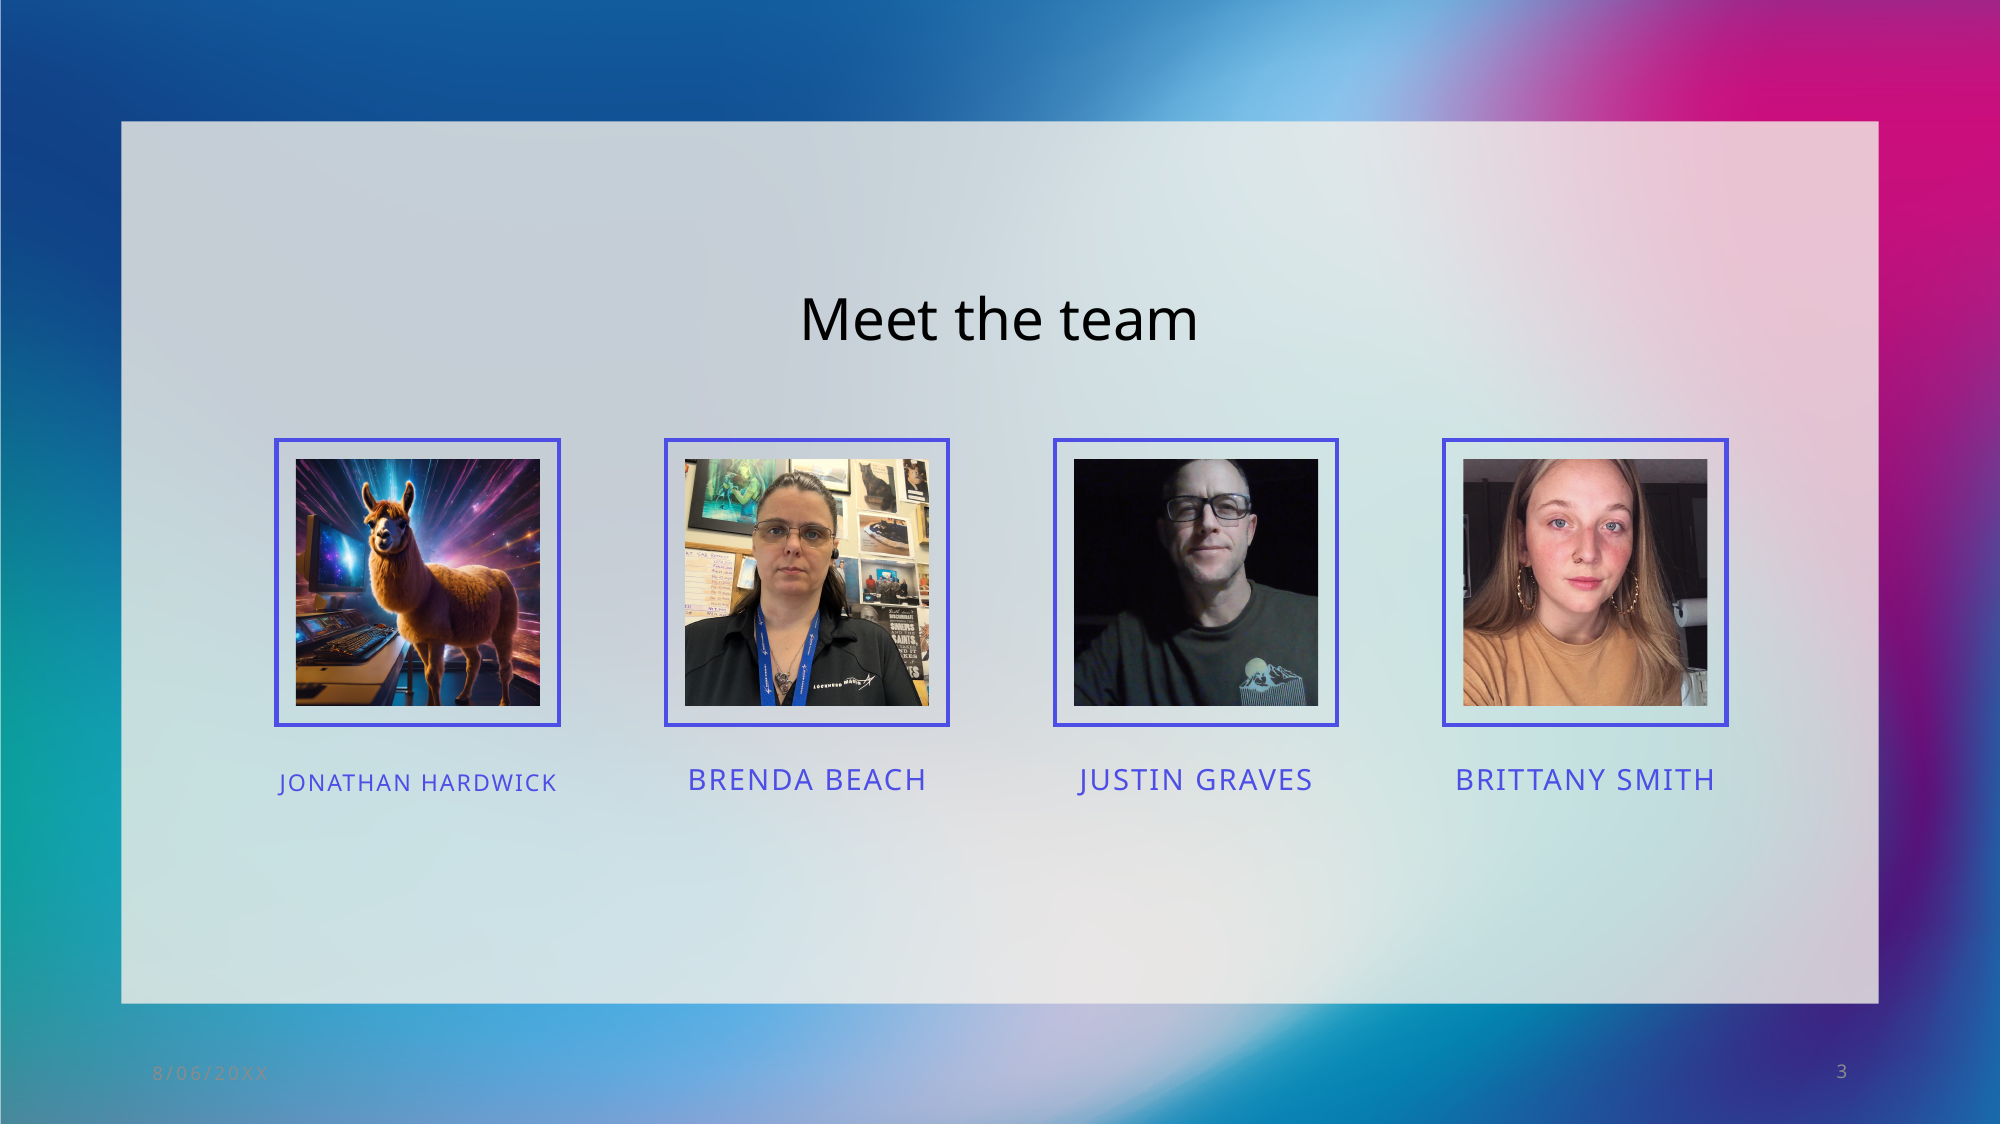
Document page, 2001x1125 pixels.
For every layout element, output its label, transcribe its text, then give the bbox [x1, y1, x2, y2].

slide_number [137, 1042, 588, 1103]
picture [0, 0, 2000, 1125]
list Brenda Beach [633, 749, 981, 805]
list Jonathan Hardwick​​ [244, 749, 592, 805]
list Justin graves​​ [1022, 749, 1370, 805]
slide_number 3 [1412, 1042, 1863, 1103]
picture [684, 459, 929, 706]
list Brittany smith [1411, 749, 1760, 805]
picture [295, 459, 540, 706]
title Meet the team [402, 257, 1598, 362]
picture [1074, 459, 1319, 706]
picture [1463, 459, 1708, 706]
